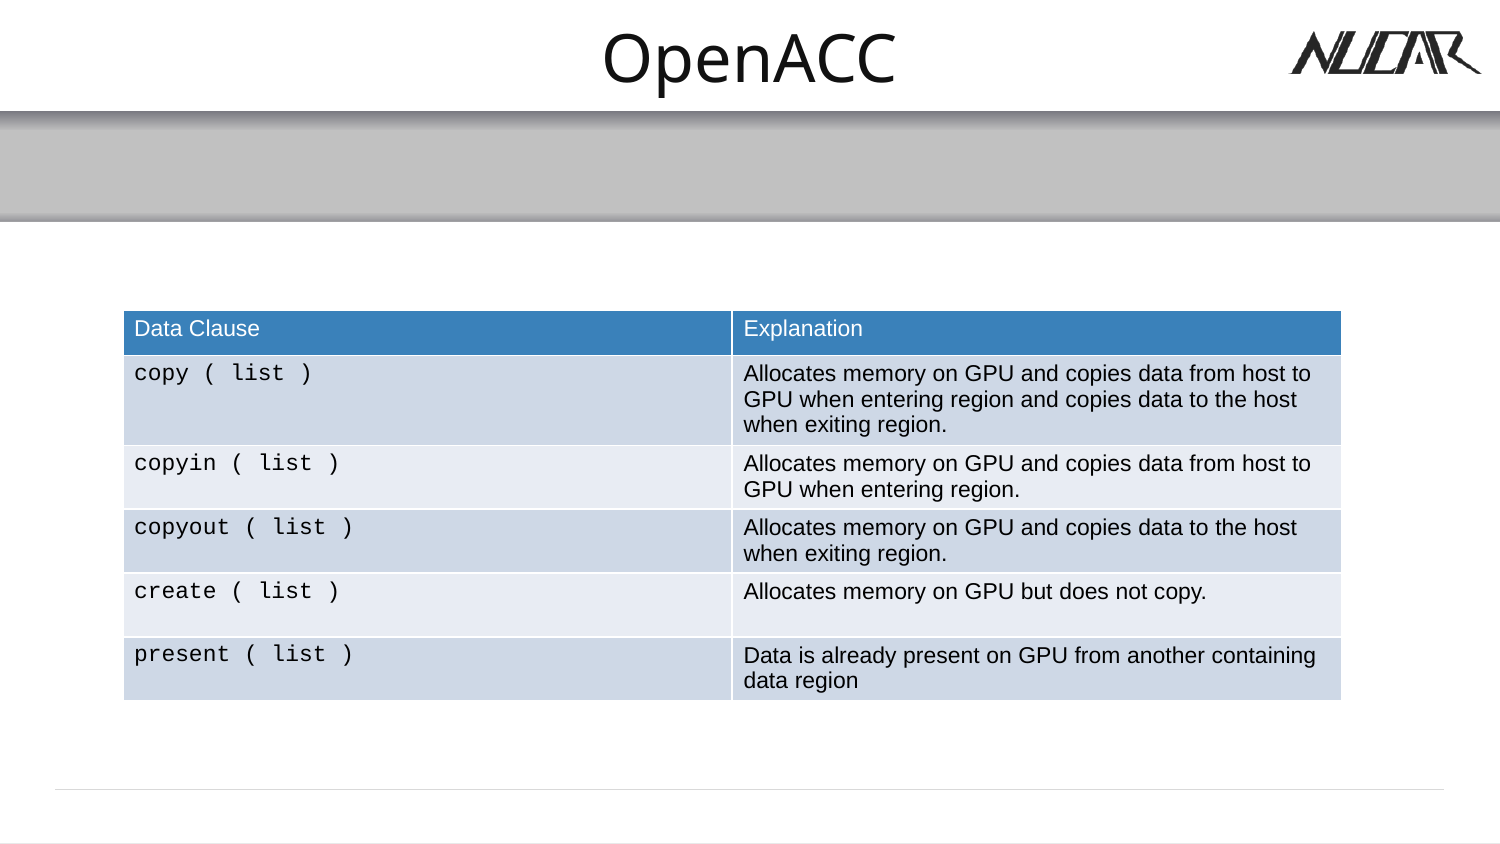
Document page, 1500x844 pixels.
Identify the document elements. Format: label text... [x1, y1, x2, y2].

table_cell Allocates memory on GPU and copies data from host to GPU when entering region and copies data to the host when exiting region. [733, 356, 1341, 445]
table_cell Allocates memory on GPU and copies data from host to GPU when entering region. [733, 446, 1341, 508]
table_cell copy ( list ) [124, 356, 731, 445]
table_header Data Clause [124, 311, 731, 355]
table_cell Data is already present on GPU from another containing data region [733, 638, 1341, 700]
table_cell present ( list ) [124, 638, 731, 700]
table_cell Allocates memory on GPU but does not copy. [733, 574, 1341, 636]
table_cell Allocates memory on GPU and copies data to the host when exiting region. [733, 510, 1341, 572]
table_header Explanation [733, 311, 1341, 355]
table_cell copyin ( list ) [124, 446, 731, 508]
title OpenACC [97, 0, 1403, 111]
table_cell create ( list ) [124, 574, 731, 636]
table_cell copyout ( list ) [124, 510, 731, 572]
